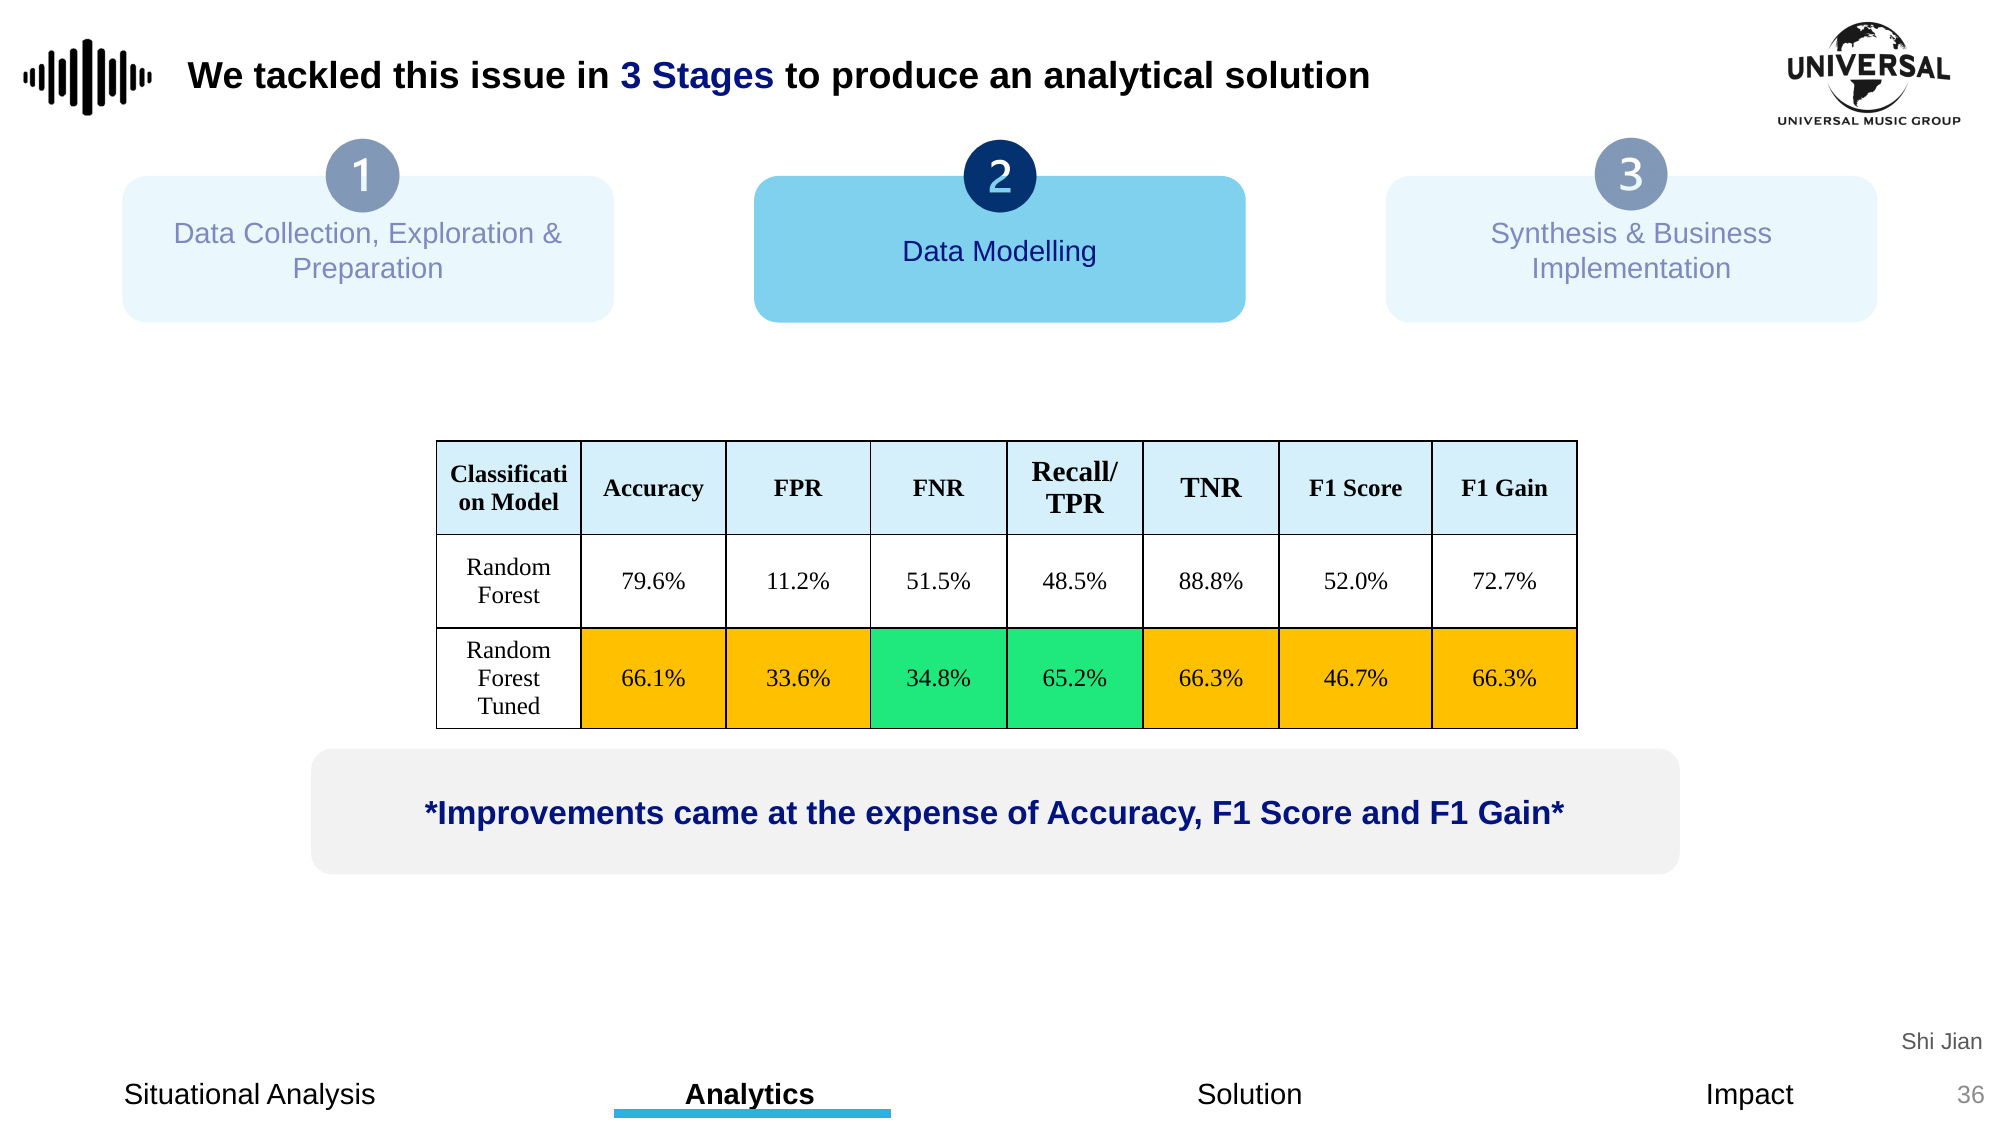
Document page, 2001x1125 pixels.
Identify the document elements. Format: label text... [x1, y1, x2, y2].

text_box [97, 130, 684, 350]
table_cell Random Forest [437, 535, 580, 627]
table_cell 66.3% [1144, 629, 1278, 728]
table_cell 34.8% [871, 629, 1006, 728]
table_header Recall/ TPR [1008, 442, 1142, 534]
text_box [1355, 129, 1928, 348]
picture [1585, 128, 1677, 220]
table_cell Random Forest Tuned [437, 629, 580, 728]
slide_number 36 [1550, 1067, 2000, 1121]
table_header F1 Score [1280, 442, 1431, 534]
table_cell 72.7% [1433, 535, 1576, 627]
table_header Classification Model [437, 442, 580, 534]
table_cell 48.5% [1008, 535, 1142, 627]
table_cell 11.2% [727, 535, 870, 627]
table_header TNR [1144, 442, 1278, 534]
table_cell 66.3% [1433, 629, 1576, 728]
table_header Accuracy [582, 442, 725, 534]
table_cell 65.2% [1008, 629, 1142, 728]
table_cell 79.6% [582, 535, 725, 627]
picture [954, 130, 1046, 223]
table_cell 46.7% [1280, 629, 1431, 728]
title We tackled this issue in 3 Stages to produce an analytical solution [172, 24, 1748, 129]
text_box *Improvements came at the expense of Accuracy, F1 Score and F1 Gain* [310, 747, 1681, 876]
picture [0, 10, 214, 141]
table_cell 51.5% [871, 535, 1006, 627]
table_cell 66.1% [582, 629, 725, 728]
text_box Data Modelling [753, 174, 1247, 324]
table_cell 33.6% [727, 629, 870, 728]
text_box [435, 505, 2000, 961]
table_cell 52.0% [1280, 535, 1431, 627]
table_header F1 Gain [1433, 442, 1576, 534]
picture [316, 129, 409, 222]
table_header FPR [727, 442, 870, 534]
picture [1775, 19, 1963, 141]
table_cell 88.8% [1144, 535, 1278, 627]
list Shi Jian [1775, 1021, 1998, 1063]
table_header FNR [871, 442, 1006, 534]
